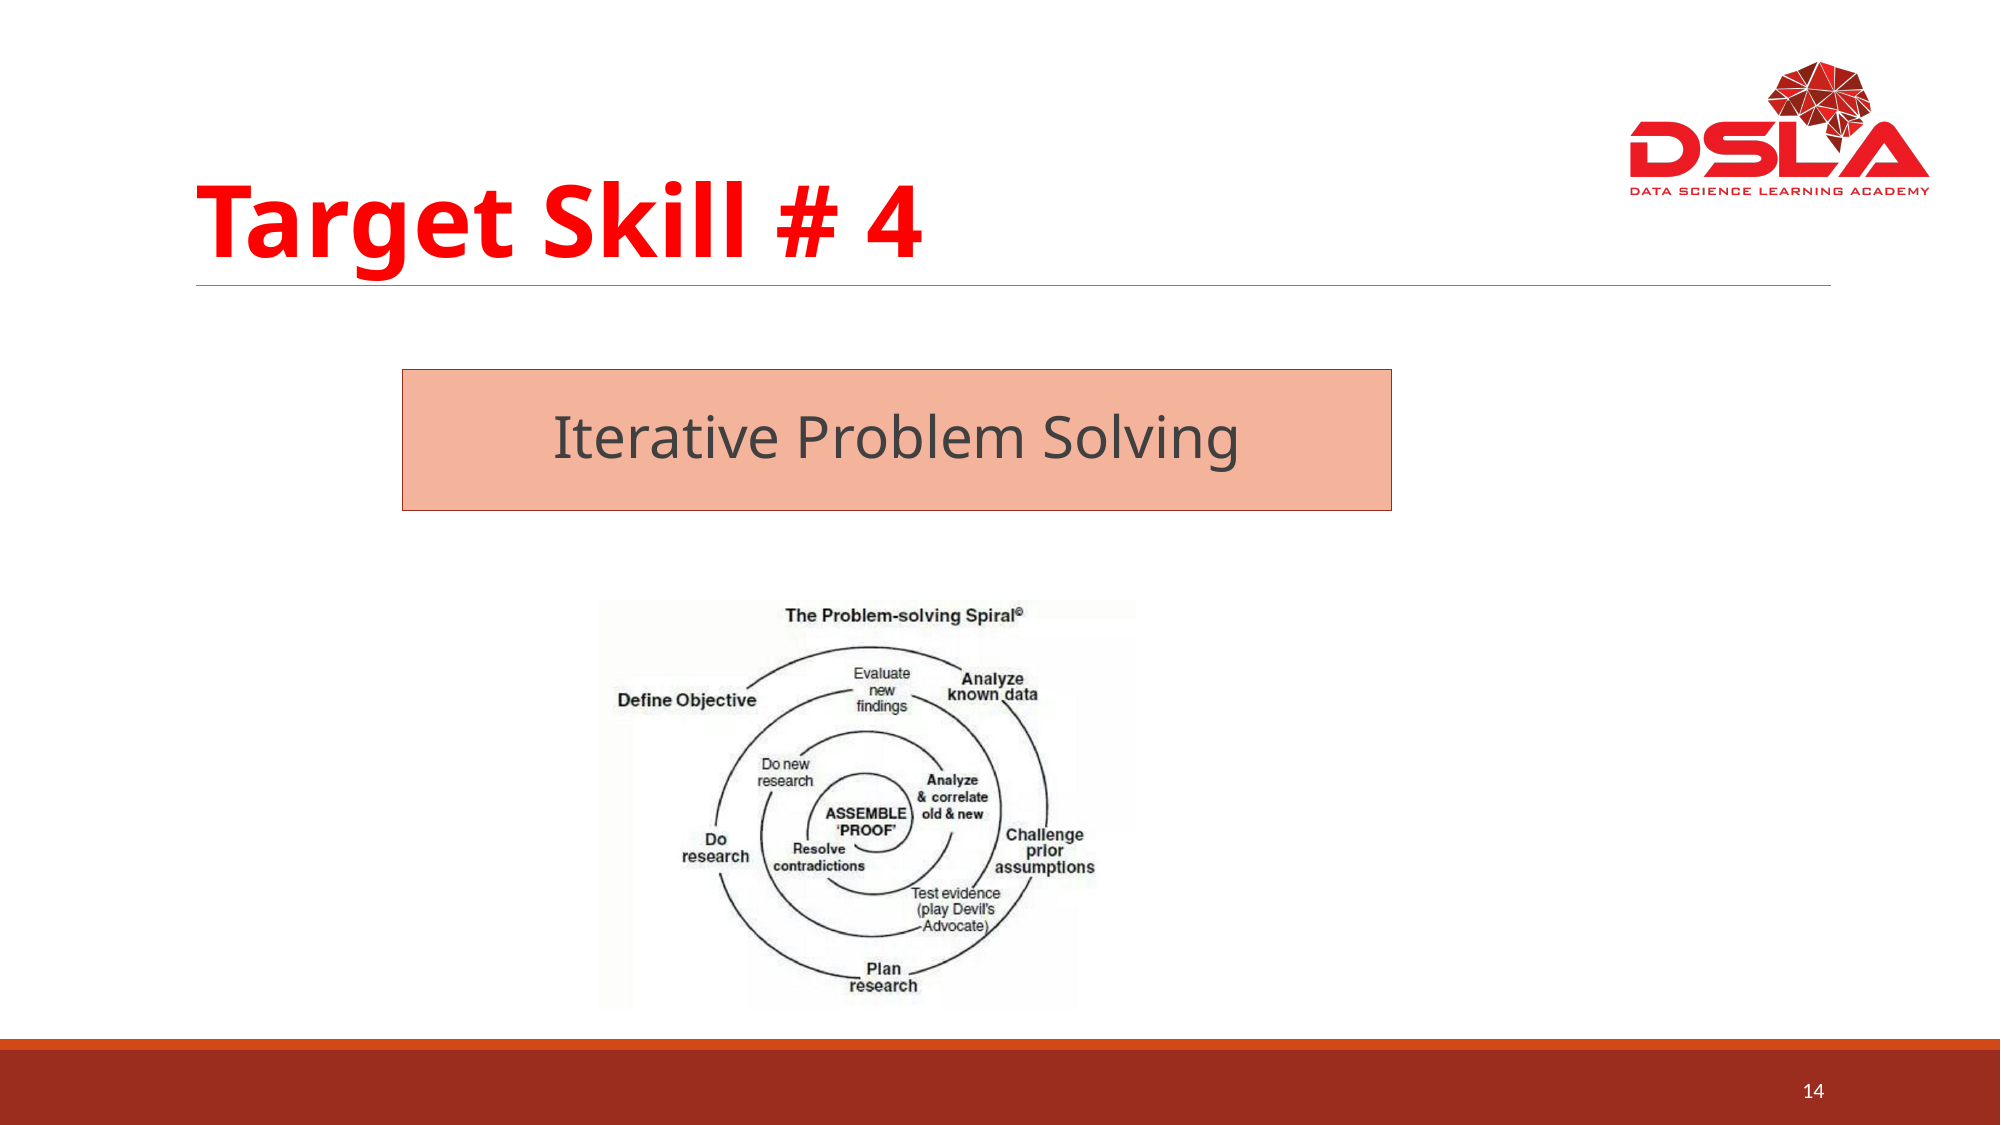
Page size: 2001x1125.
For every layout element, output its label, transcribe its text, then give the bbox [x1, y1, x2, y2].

slide_number 14 [1624, 1059, 1840, 1120]
title Target Skill # 4 [180, 47, 1830, 285]
picture [598, 594, 1137, 1010]
picture [1605, 16, 1973, 242]
list Iterative Problem Solving [402, 369, 1392, 511]
